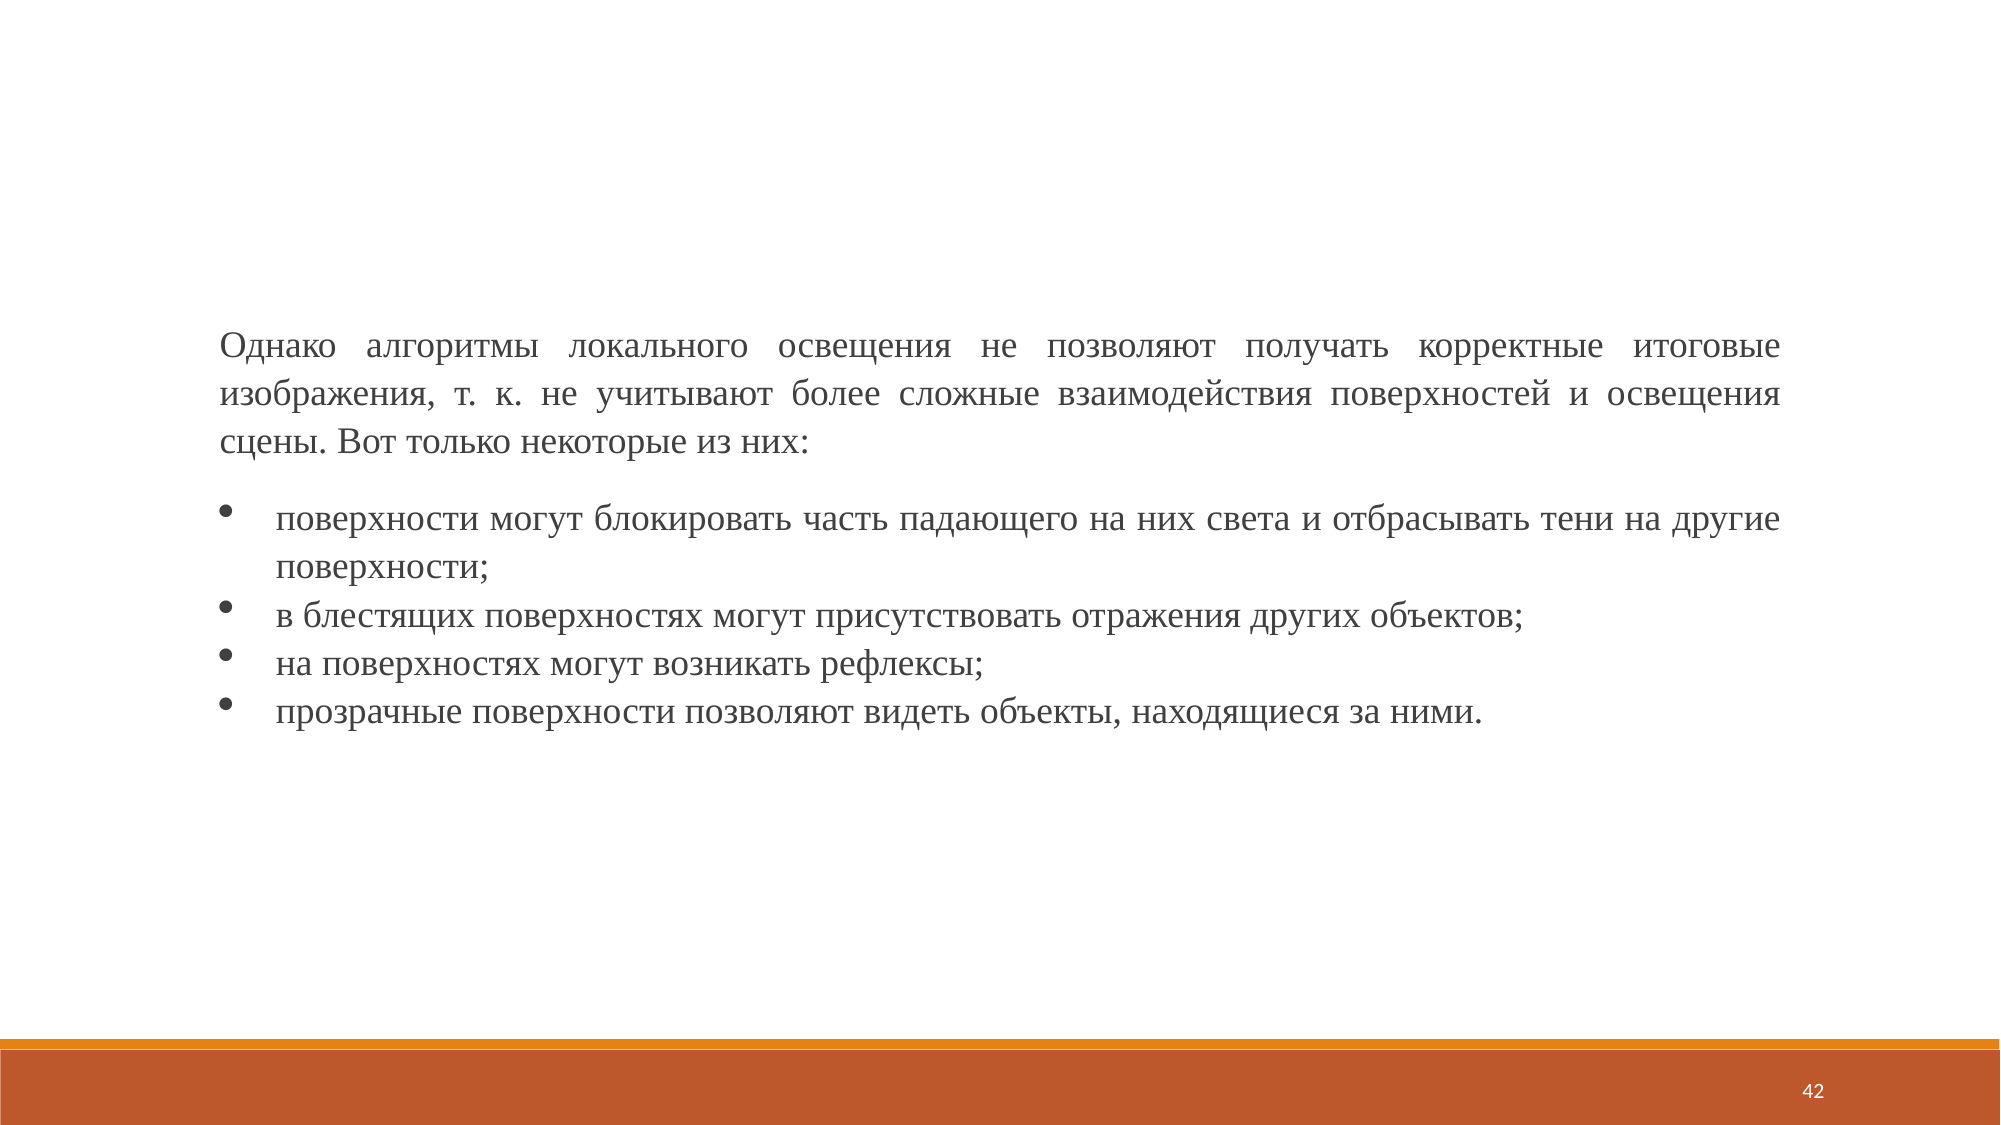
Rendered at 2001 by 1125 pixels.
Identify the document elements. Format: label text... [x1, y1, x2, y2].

slide_number 42 [1624, 1059, 1840, 1120]
text_box Однако алгоритмы локального освещения не позволяют получать корректные итоговые изображения, т. к. не учитывают более сложные взаимодействия поверхностей и освещения сцены. Вот только некоторые из них: поверхности могут блокировать часть падающего на них света и отбрасывать тени на другие поверхности; в блестящих поверхностях могут присутствовать отражения других объектов; на поверхностях могут возникать рефлексы; прозрачные поверхности позволяют видеть объекты, находящиеся за ними. [204, 261, 1798, 739]
